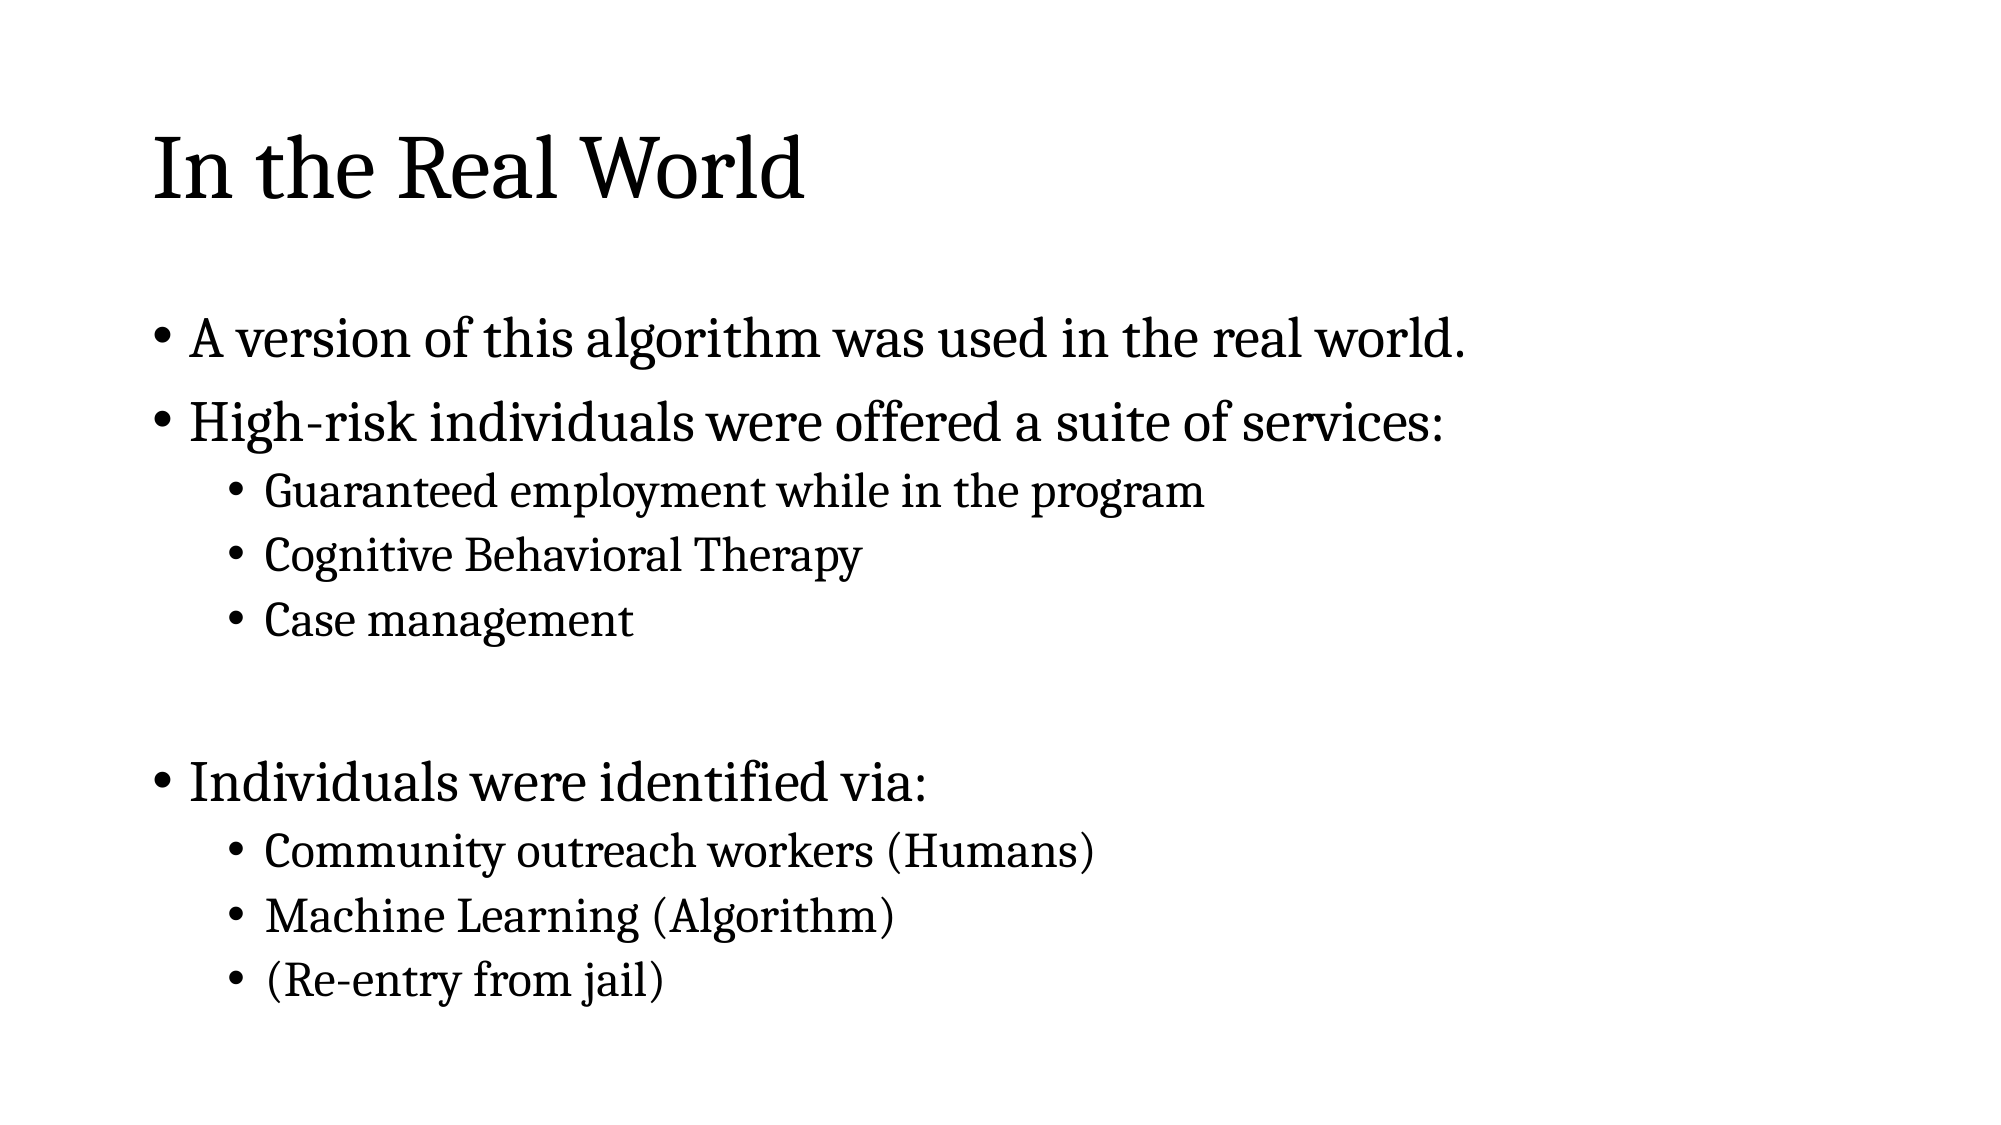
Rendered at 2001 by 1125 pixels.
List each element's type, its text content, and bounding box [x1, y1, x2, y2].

title In the Real World [137, 59, 1863, 278]
list A version of this algorithm was used in the real world. High-risk individuals were offered a suite of services: Guaranteed employment while in the program Cognitive Behavioral Therapy Case management Individuals were identified via: Community outreach workers (Humans) Machine Learning (Algorithm) (Re-entry from jail) [137, 299, 1863, 1014]
